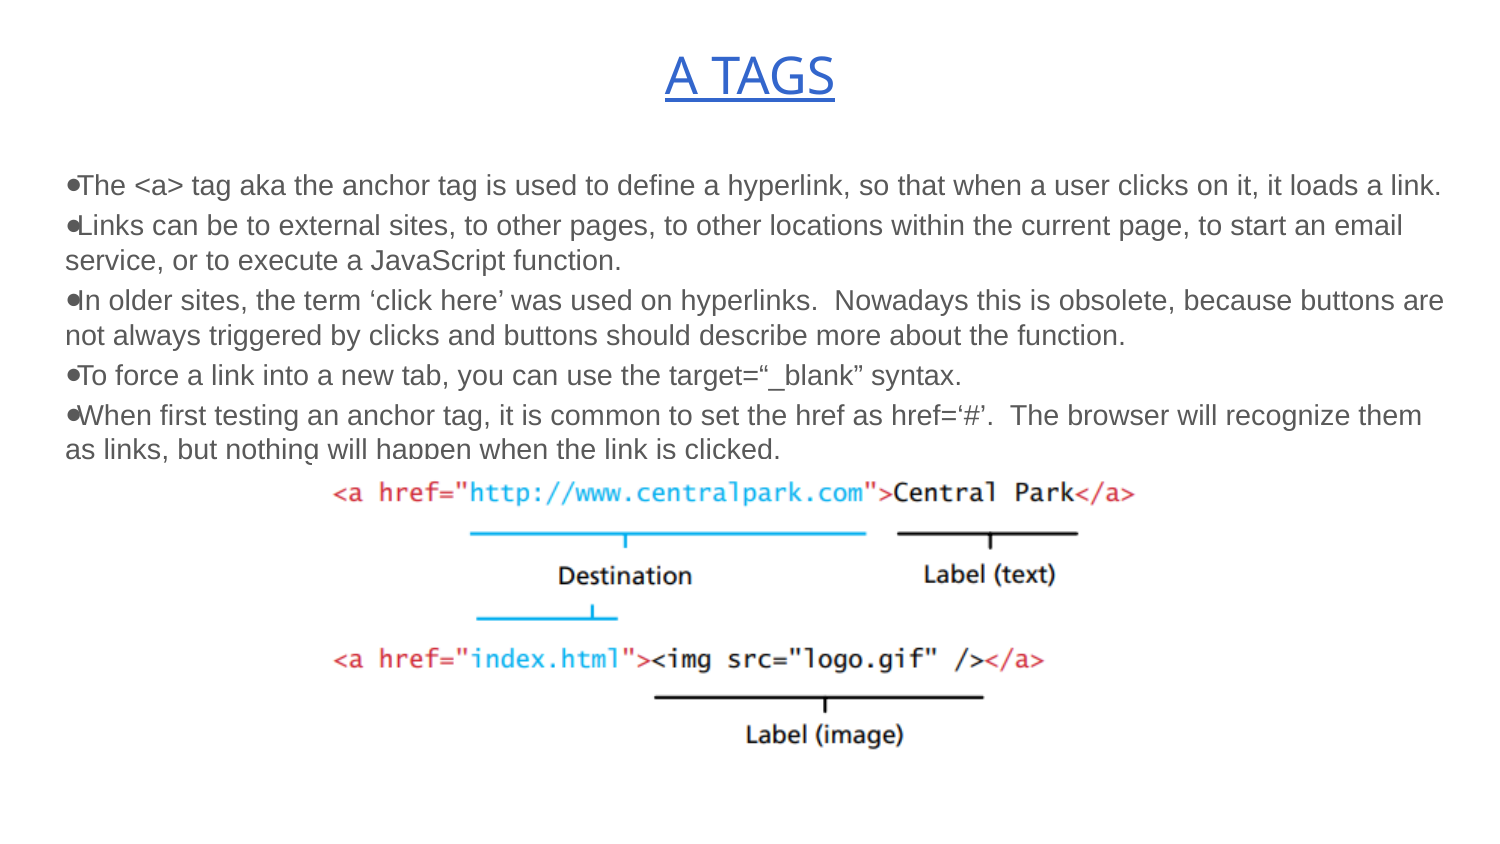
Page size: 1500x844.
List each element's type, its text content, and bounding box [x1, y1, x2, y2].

picture [312, 459, 1154, 760]
subtitle The <a> tag aka the anchor tag is used to define a hyperlink, so that when a user clicks on it, it loads a link. Links can be to external sites, to other pages, to other locations within the current page, to start an email service, or to execute a JavaScript function. In older sites, the term ‘click here’ was used on hyperlinks. Nowadays this is obsolete, because buttons are not always triggered by clicks and buttons should describe more about the function. To force a link into a new tab, you can use the target=“_blank” syntax. When first testing an anchor tag, it is common to set the href as href=‘#’. The browser will recognize them as links, but nothing will happen when the link is clicked. [50, 159, 1463, 485]
title A TAGS [0, 37, 1500, 110]
